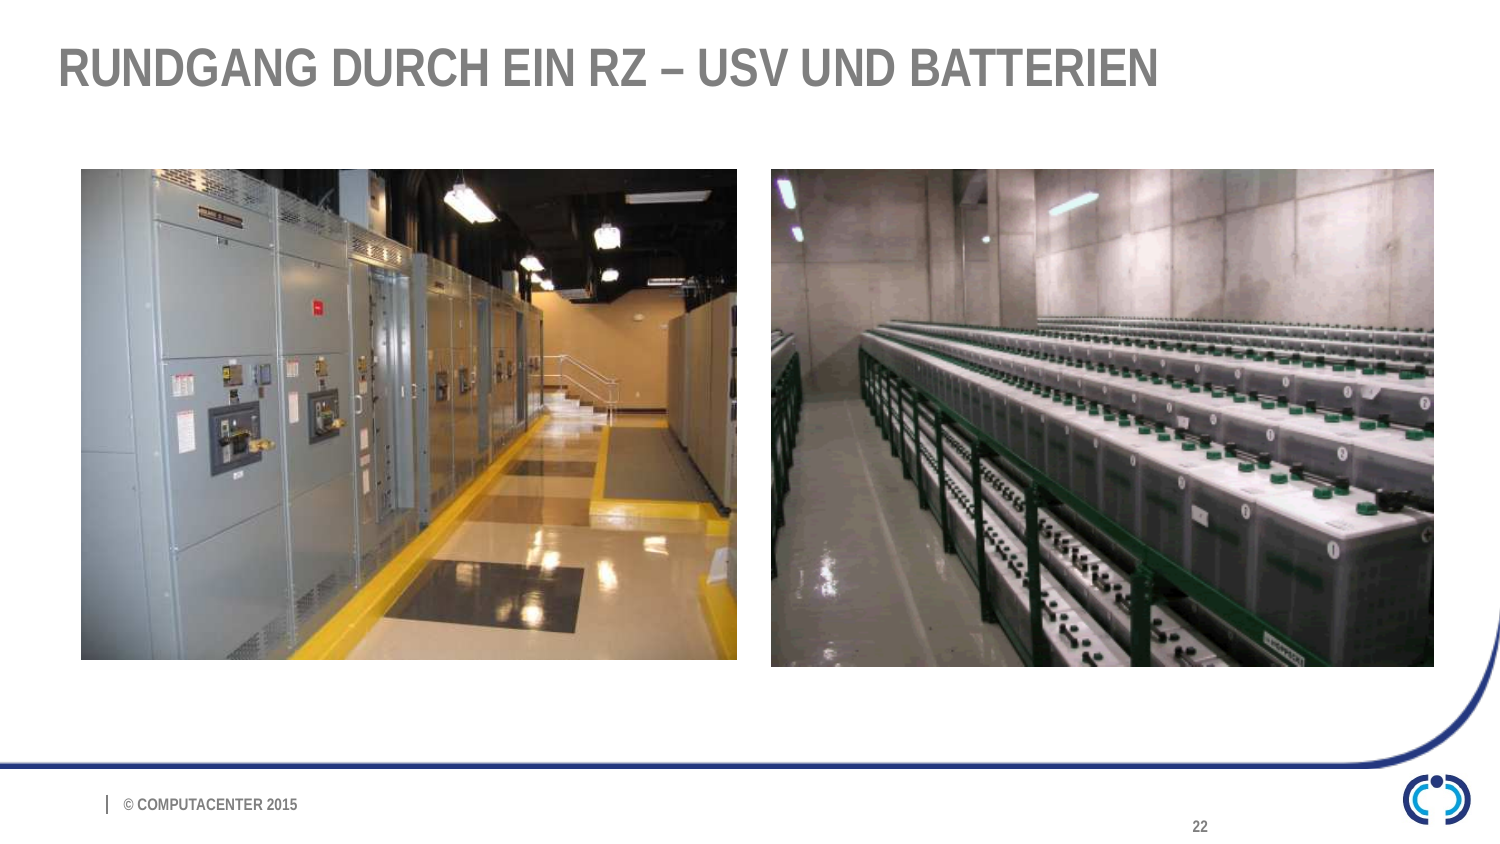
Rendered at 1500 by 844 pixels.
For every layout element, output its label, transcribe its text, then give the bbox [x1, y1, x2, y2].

picture [81, 169, 737, 661]
title Rundgang durch ein RZ – USV und Batterien [46, 33, 1336, 212]
slide_number 22 [1181, 809, 1296, 843]
picture [1401, 773, 1472, 827]
picture [771, 169, 1434, 667]
